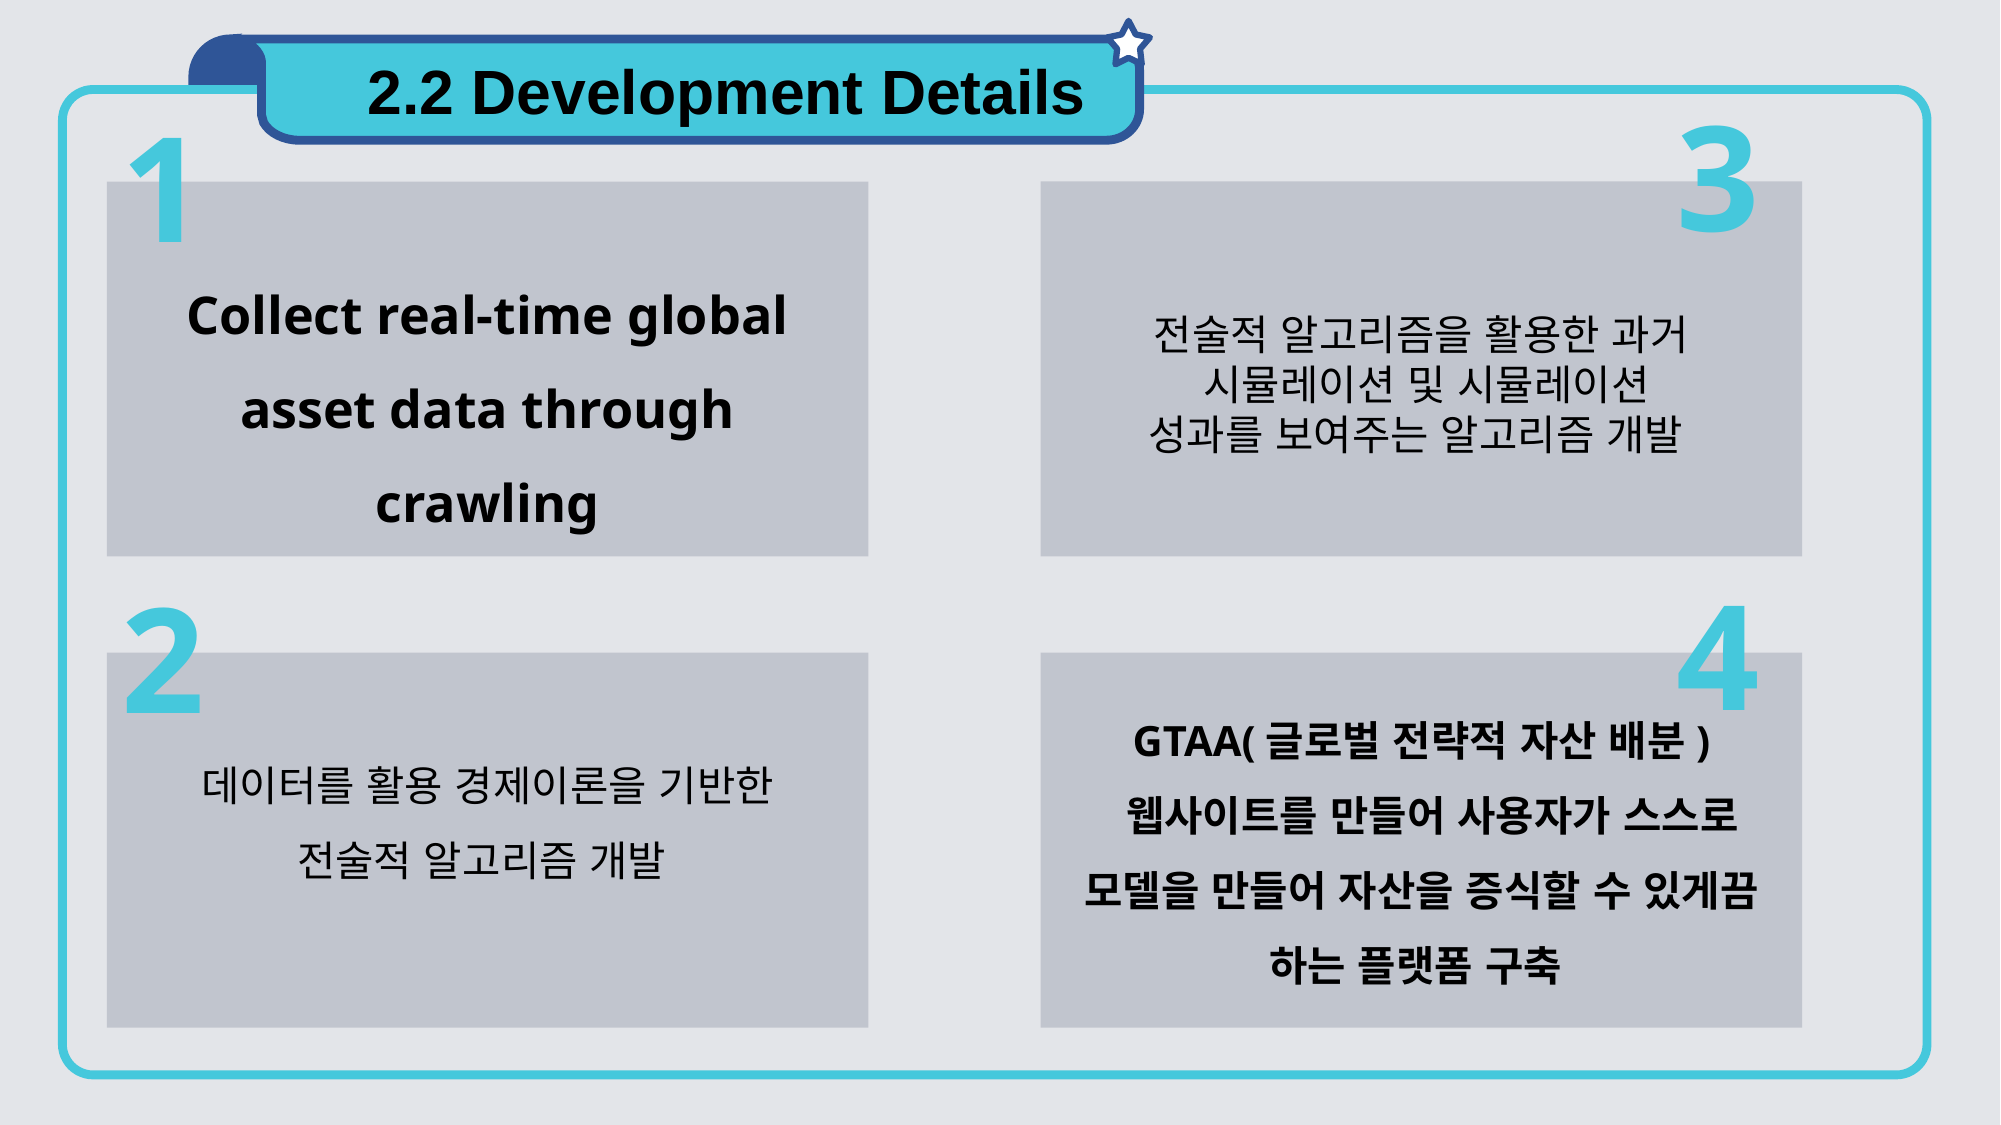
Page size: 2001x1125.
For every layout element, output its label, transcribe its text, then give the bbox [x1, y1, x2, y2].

text_box 데이터를 활용 경제이론을 기반한 전술적 알고리즘 개발 [106, 652, 869, 1028]
text_box [61, 88, 1929, 1076]
text_box [1106, 19, 1151, 66]
text_box 3 [1661, 78, 1873, 439]
text_box 2 [106, 559, 319, 921]
text_box Collect real-time global asset data through crawling [106, 181, 869, 557]
text_box GTAA(글로벌 전략적 자산 배분) 웹사이트를 만들어 사용자가 스스로 모델을 만들어 자산을 증식할 수 있게끔 하는 플랫폼 구축 [1040, 652, 1803, 1028]
text_box 1 [106, 89, 319, 385]
text_box 2.2 Development Details [238, 37, 1141, 142]
text_box 4 [1661, 557, 1873, 919]
text_box 전술적 알고리즘을 활용한 과거 시뮬레이션 및 시뮬레이션 성과를 보여주는 알고리즘 개발 [1040, 181, 1803, 557]
text_box [191, 37, 260, 88]
